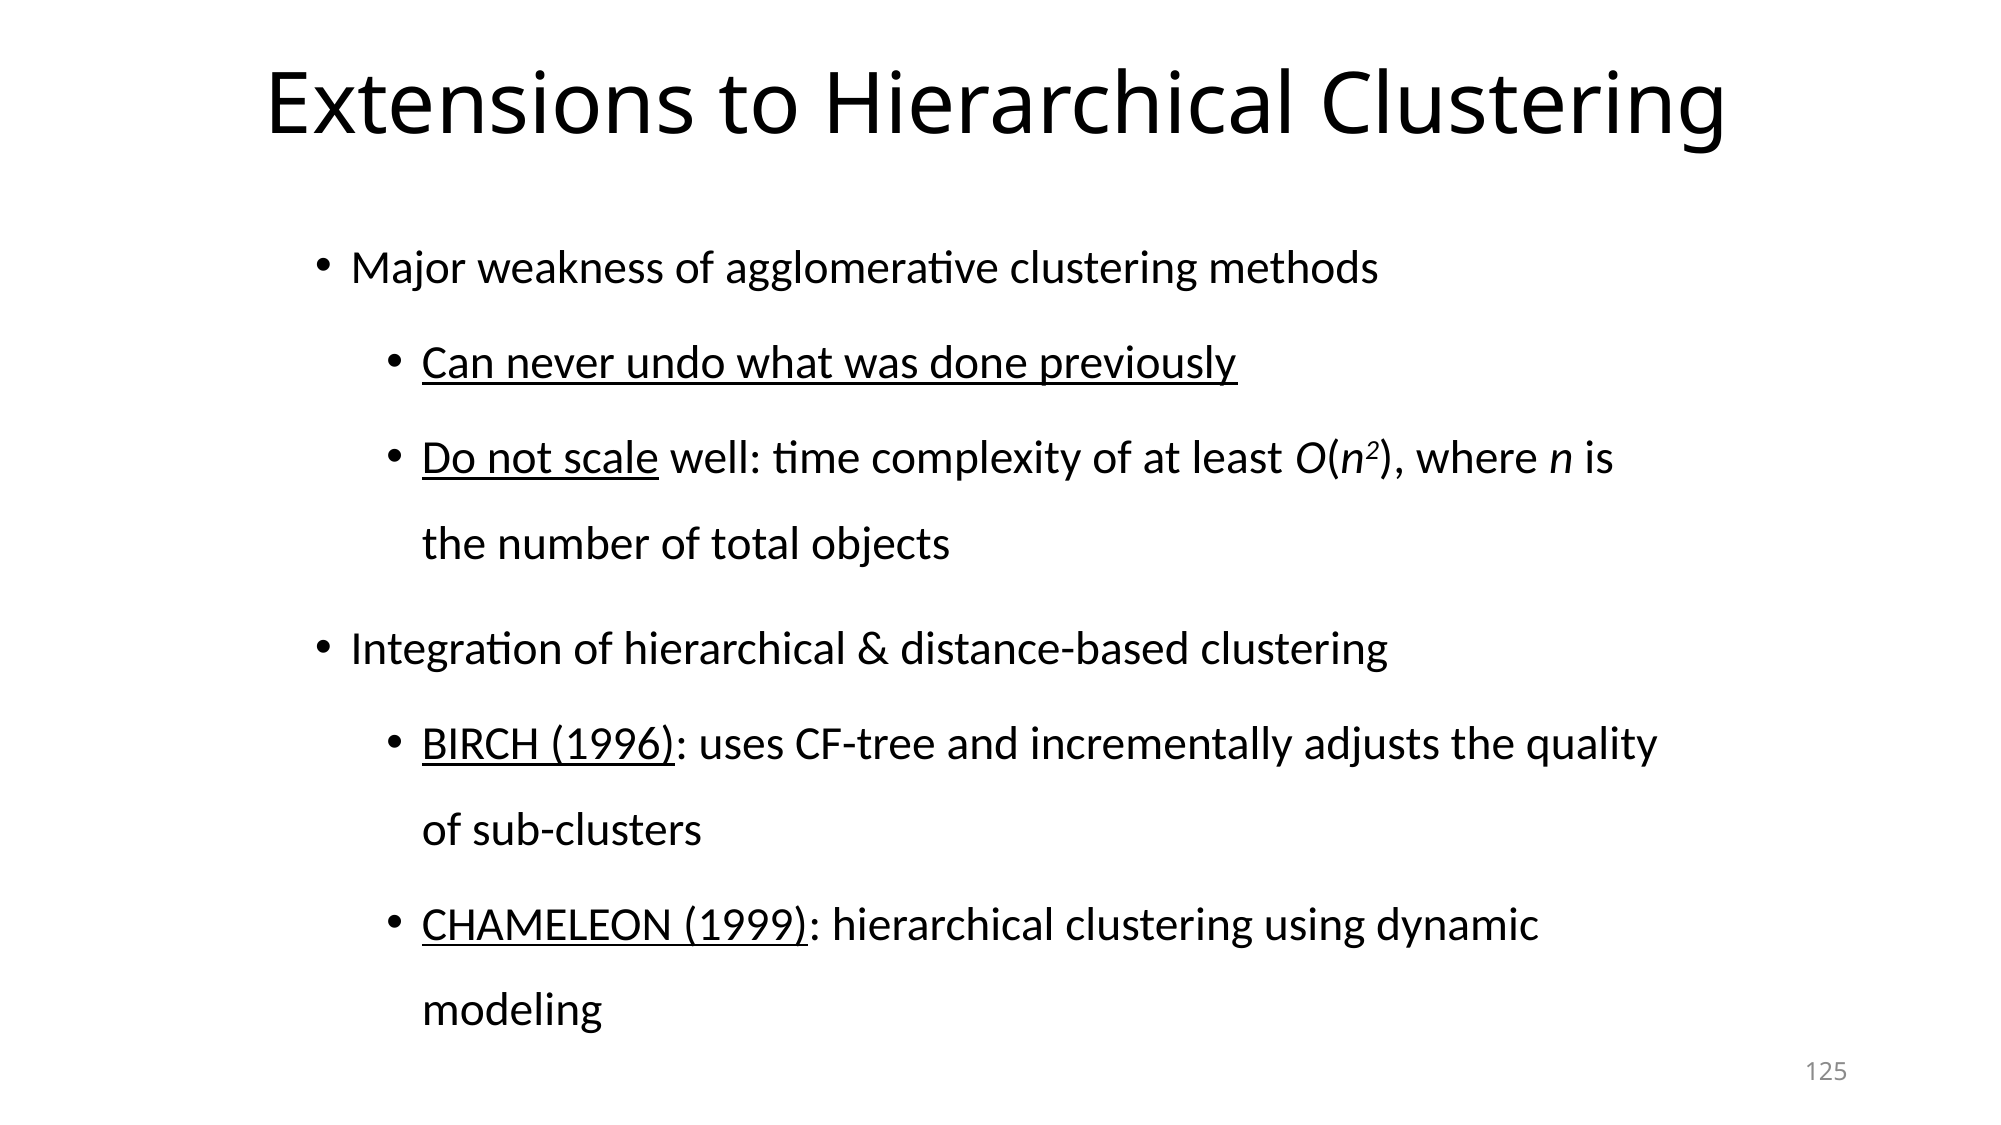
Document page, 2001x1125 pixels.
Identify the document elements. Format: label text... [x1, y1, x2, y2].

slide_number 125 [1412, 1042, 1863, 1103]
title Extensions to Hierarchical Clustering [249, 50, 1750, 163]
list Major weakness of agglomerative clustering methods Can never undo what was done previously Do not scale well: time complexity of at least O(n2), where n is the number of total objects Integration of hierarchical & distance-based clustering BIRCH (1996): uses CF-tree and incrementally adjusts the quality of sub-clusters CHAMELEON (1999): hierarchical clustering using dynamic modeling [300, 200, 1700, 1050]
